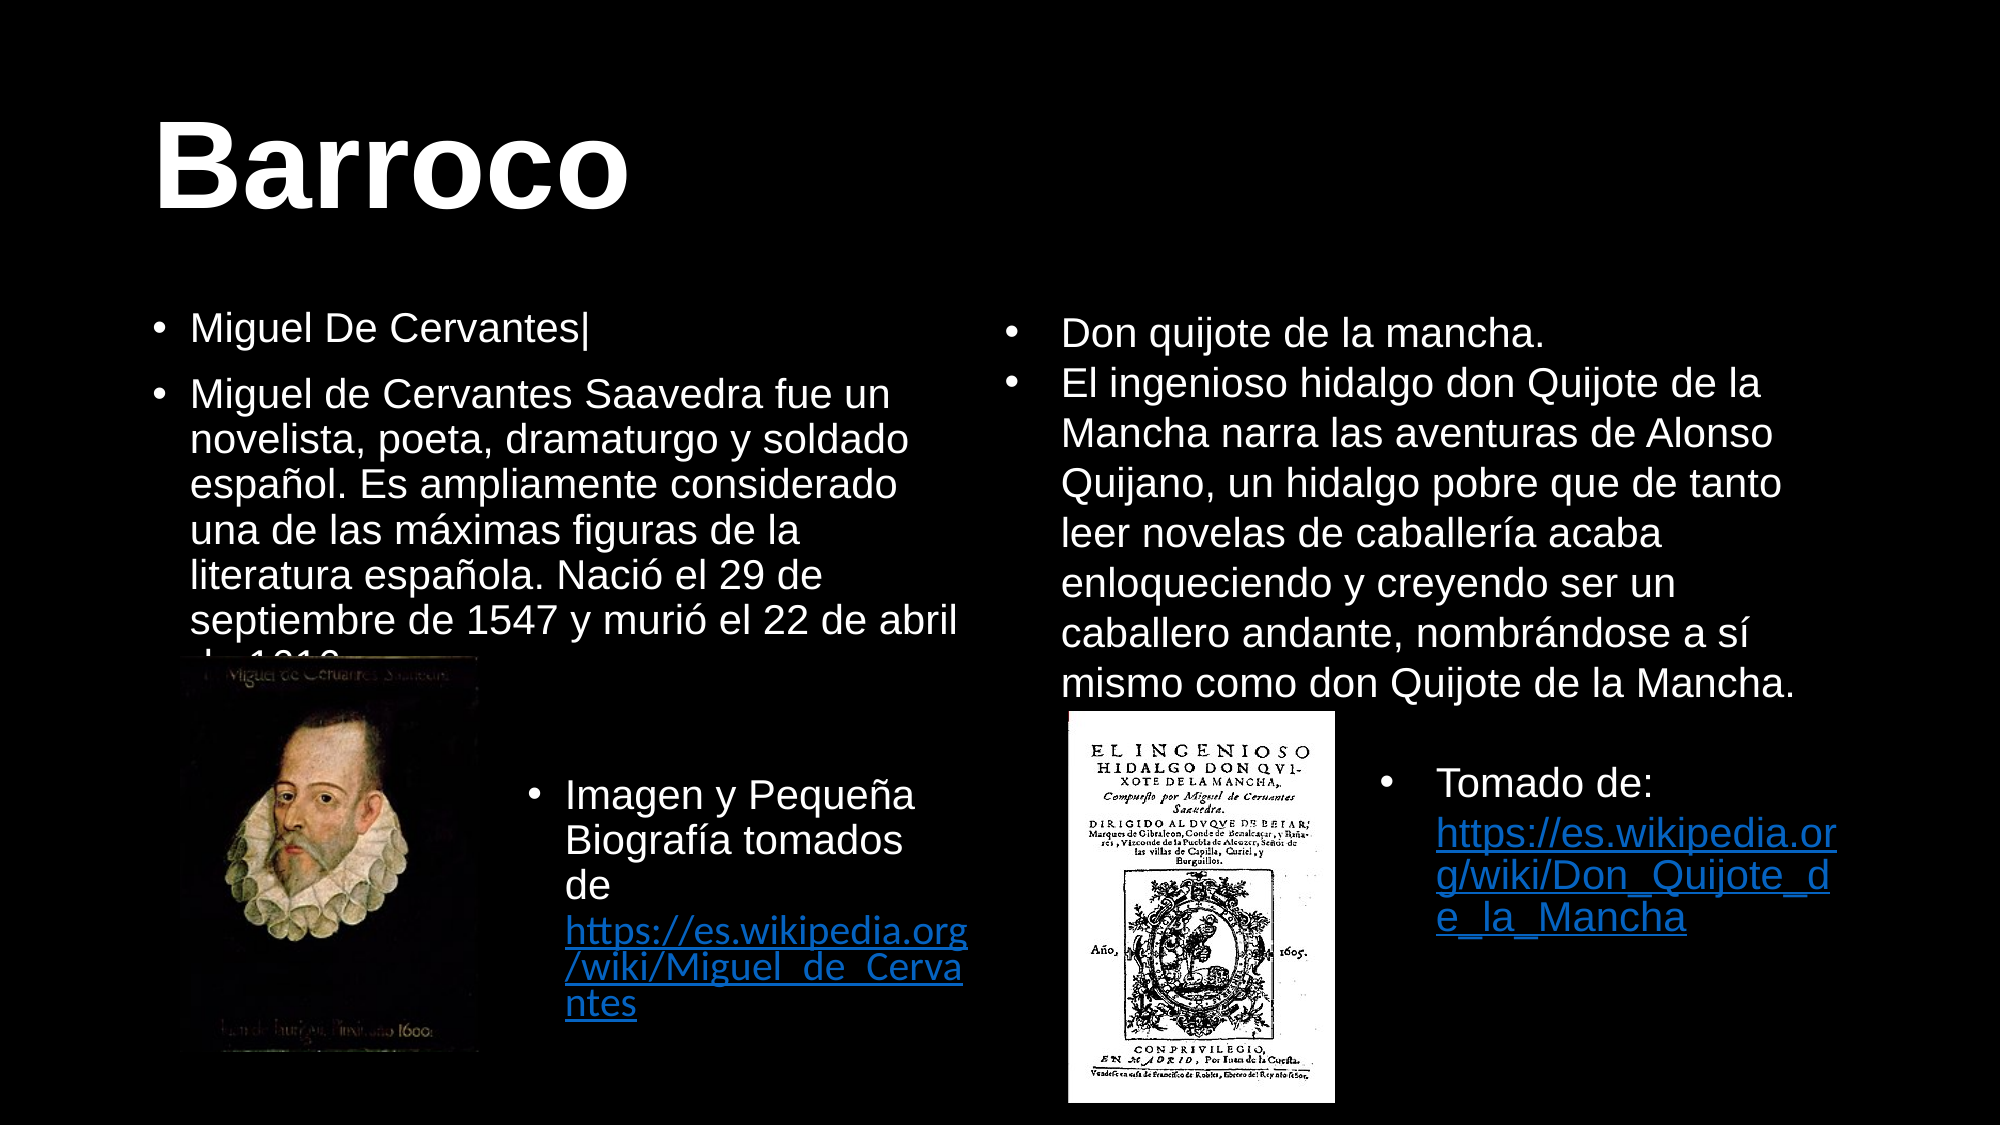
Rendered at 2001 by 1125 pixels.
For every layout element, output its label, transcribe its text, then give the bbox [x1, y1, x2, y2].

list Miguel De Cervantes| Miguel de Cervantes Saavedra fue un novelista, poeta, dramaturgo y soldado español. Es ampliamente considerado una de las máximas figuras de la literatura española. Nació el 29 de septiembre de 1547 y murió el 22 de abril de 1616. Imagen y Pequeña Biografía tomados de https://es.wikipedia.org/wiki/Miguel_de_Cervantes [137, 299, 988, 1014]
picture [1068, 711, 1335, 1103]
text_box Don quijote de la mancha. El ingenioso hidalgo don Quijote de la Mancha narra las aventuras de Alonso Quijano, un hidalgo pobre que de tanto leer novelas de caballería acaba enloqueciendo y creyendo ser un caballero andante, nombrándose a sí mismo como don Quijote de la Mancha. Tomado de: https://es.wikipedia.org/wiki/Don_Quijote_de_la_Mancha [989, 298, 1865, 914]
title Barroco [137, 59, 1863, 278]
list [180, 656, 480, 1052]
